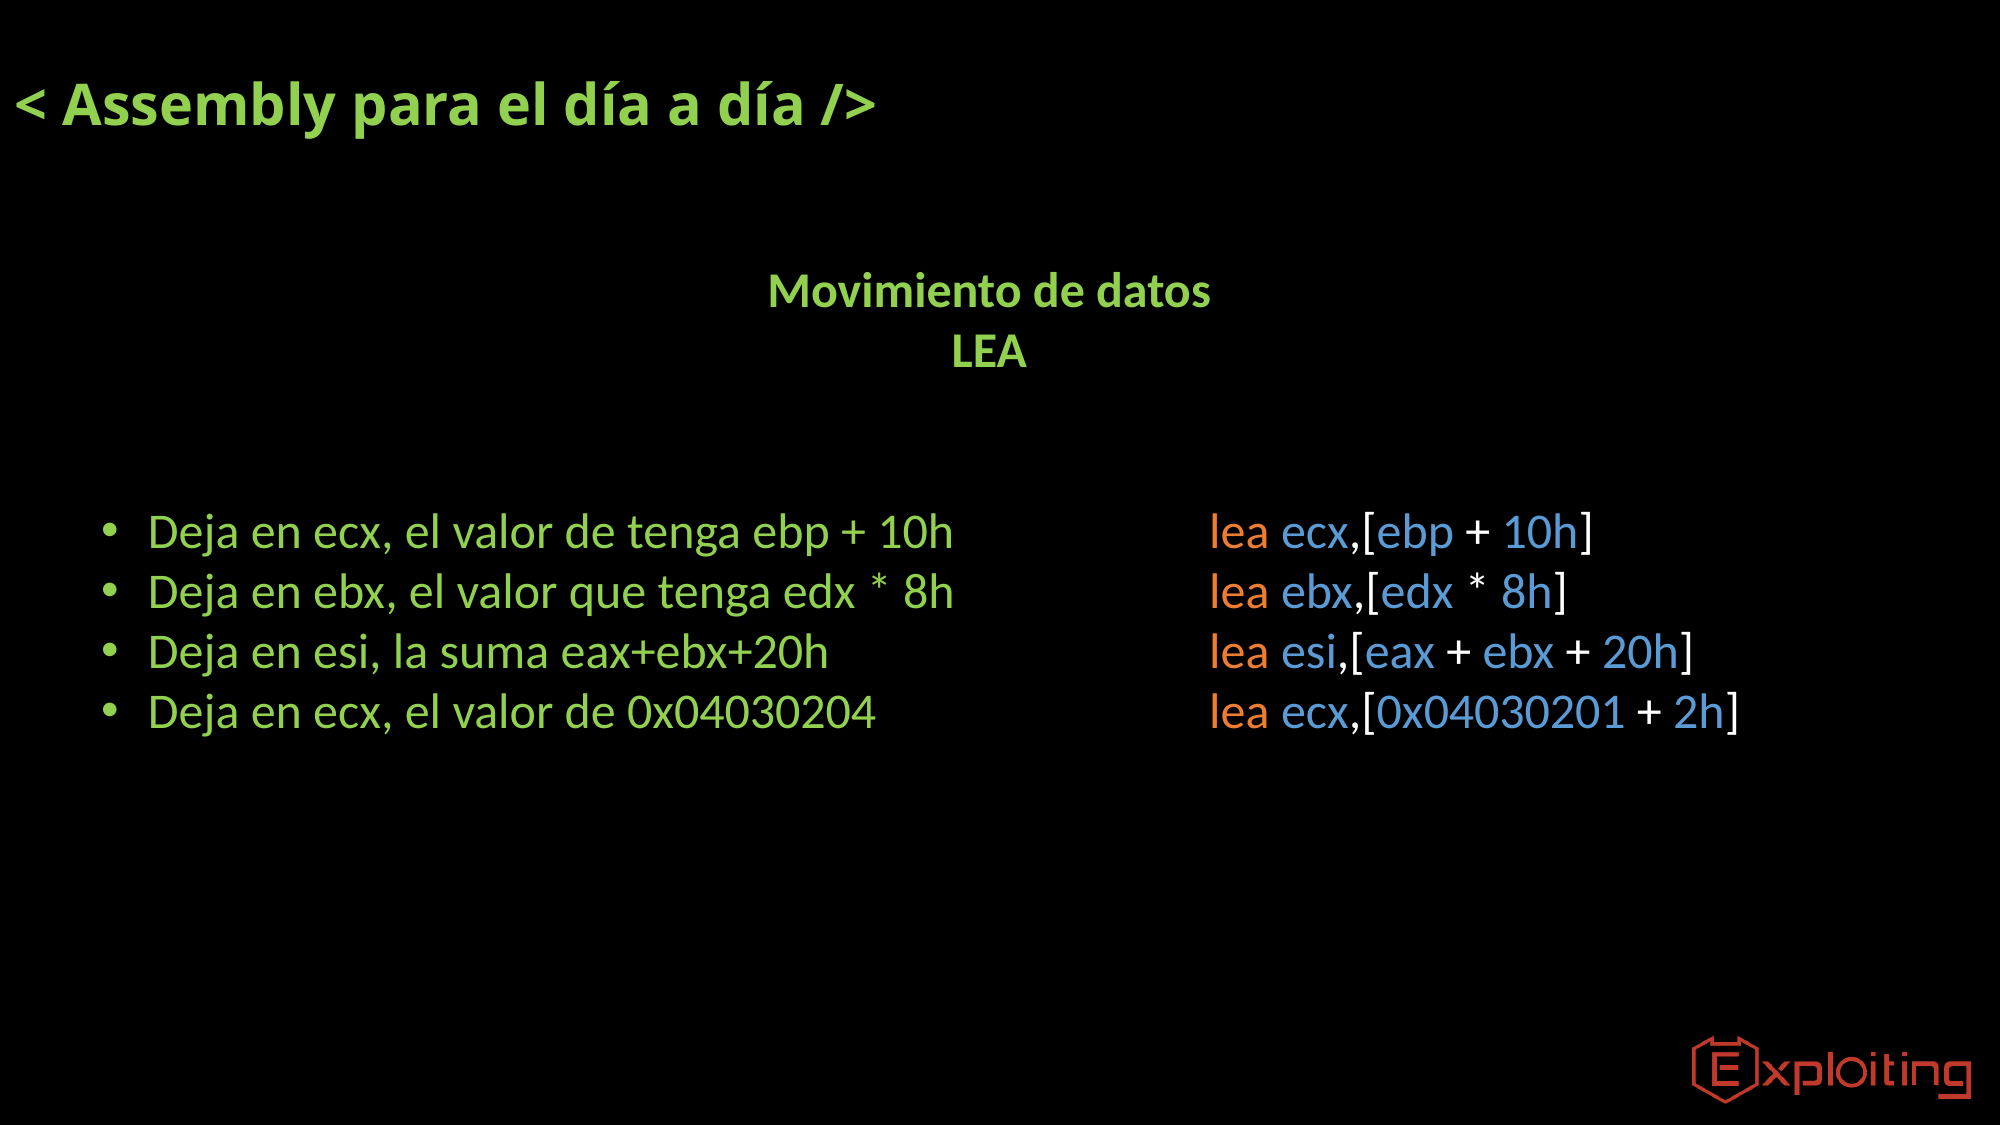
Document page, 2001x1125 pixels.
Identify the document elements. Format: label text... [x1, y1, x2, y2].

text_box Deja en ecx, el valor de tenga ebp + 10h Deja en ebx, el valor que tenga edx * 8h Deja en esi, la suma eax+ebx+20h Deja en ecx, el valor de 0x04030204 [86, 491, 971, 747]
text_box Movimiento de datos LEA [752, 250, 1227, 386]
text_box lea ecx,[ebp + 10h] lea ebx,[edx * 8h] lea esi,[eax + ebx + 20h] lea ecx,[0x04030201 + 2h] [1194, 491, 1755, 747]
picture [1692, 1035, 1971, 1105]
text_box < Assembly para el día a día /> [0, 2, 1500, 146]
